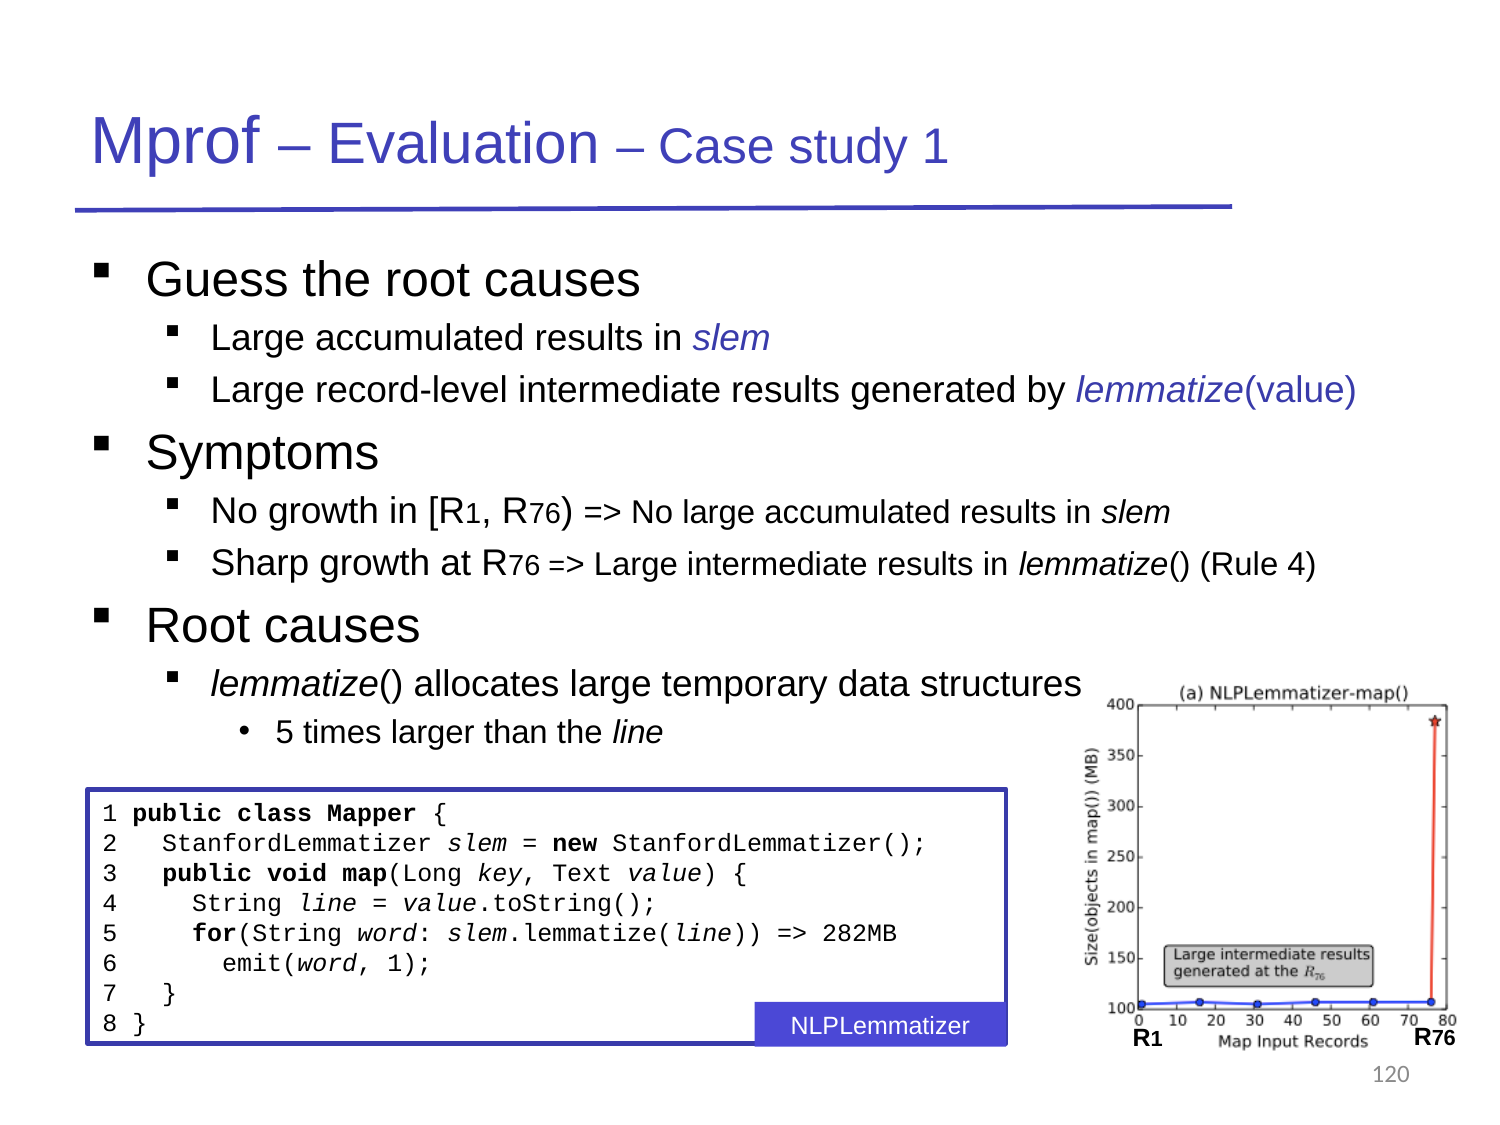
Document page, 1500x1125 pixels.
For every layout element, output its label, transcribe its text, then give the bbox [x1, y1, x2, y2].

text_box 1 public class Mapper { 2 StanfordLemmatizer slem = new StanfordLemmatizer(); 3 public void map(Long key, Text value) { 4 String line = value.toString(); 5 for(String word: slem.lemmatize(line)) => 282MB 6 emit(word, 1); 7 } 8 } [85, 787, 1008, 1046]
title Mprof – Evaluation – Case study 1 [75, 67, 1425, 207]
list Guess the root causes Large accumulated results in slem Large record-level intermediate results generated by lemmatize(value) Symptoms No growth in [R1, R76) => No large accumulated results in slem Sharp growth at R76 => Large intermediate results in lemmatize() (Rule 4) Root causes lemmatize() allocates large temporary data structures 5 times larger than the line [75, 239, 1425, 762]
picture [1070, 678, 1473, 1059]
text_box NLPLemmatizer [754, 1001, 1007, 1047]
slide_number 120 [1074, 1066, 1425, 1103]
